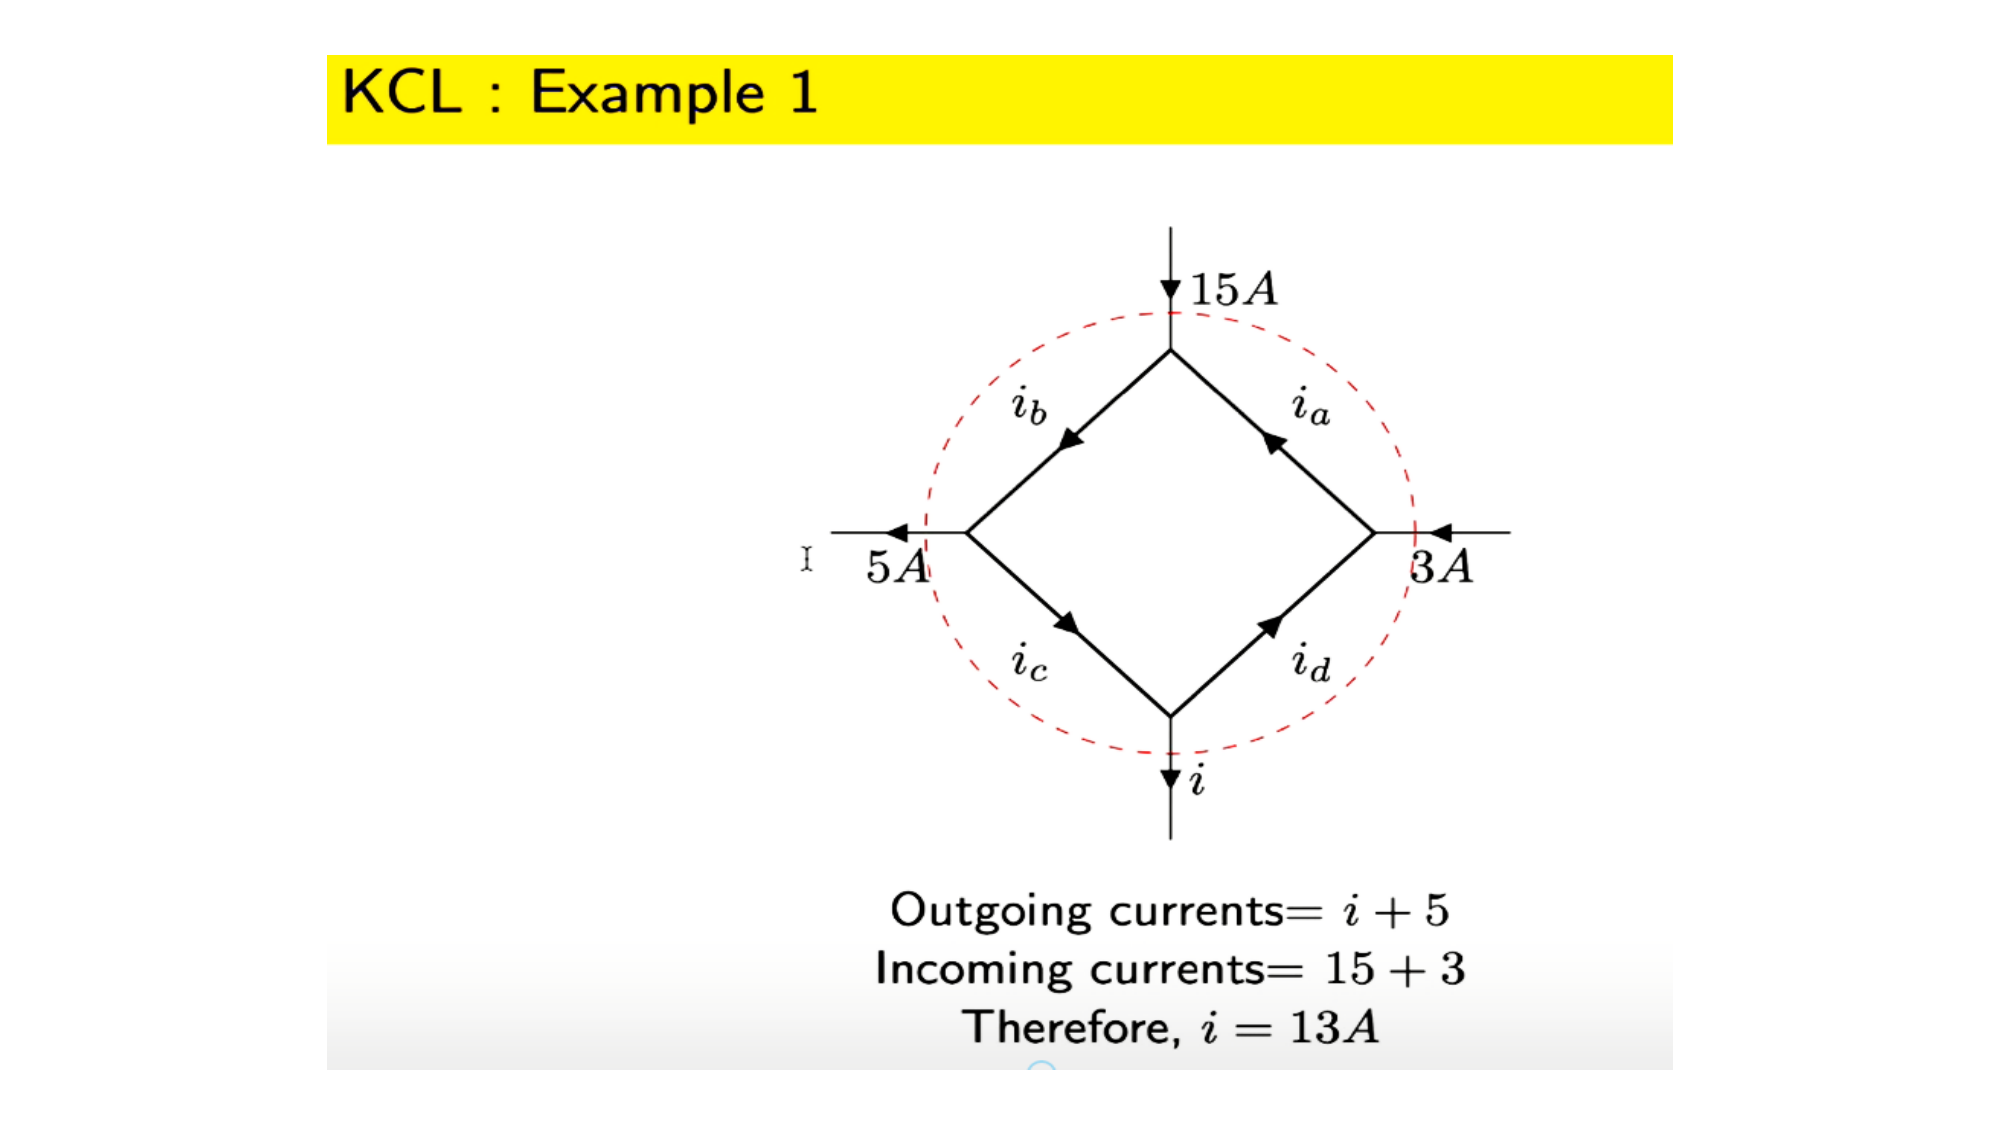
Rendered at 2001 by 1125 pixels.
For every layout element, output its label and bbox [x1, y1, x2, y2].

picture [327, 55, 1673, 1070]
